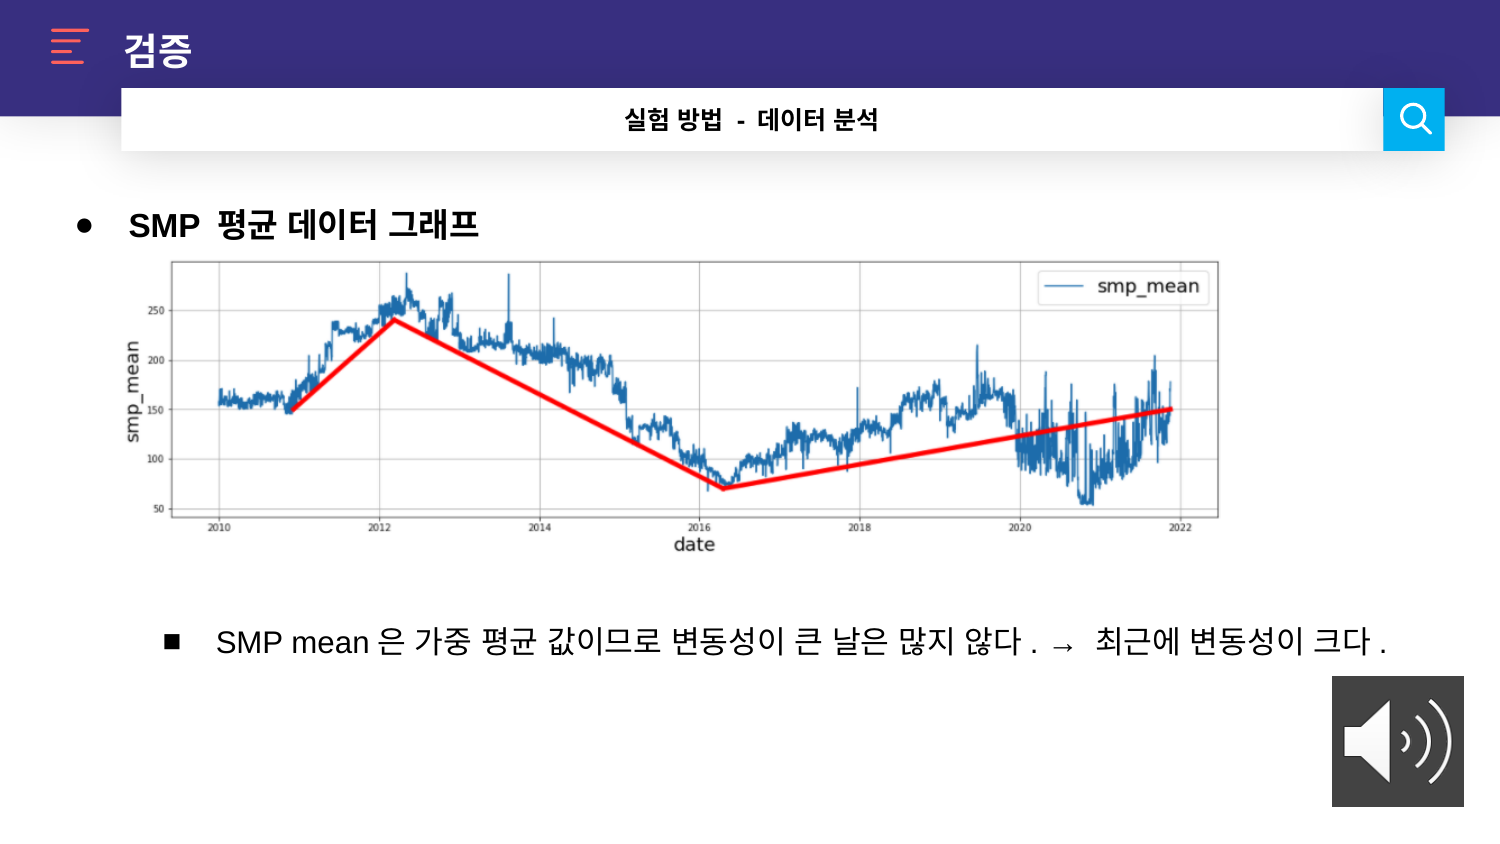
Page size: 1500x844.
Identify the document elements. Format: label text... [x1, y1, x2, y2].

text_box 검증 [0, 0, 1500, 117]
text_box 실험 방법 - 데이터 분석 [121, 88, 1378, 151]
text_box [1383, 88, 1445, 151]
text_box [1399, 102, 1433, 136]
picture [121, 255, 1222, 560]
picture [1330, 674, 1465, 809]
text_box SMP 평균 데이터 그래프 SMP mean은 가중 평균 값이므로 변동성이 큰 날은 많지 않다. → 최근에 변동성이 크다. [42, 178, 1463, 716]
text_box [50, 28, 90, 65]
